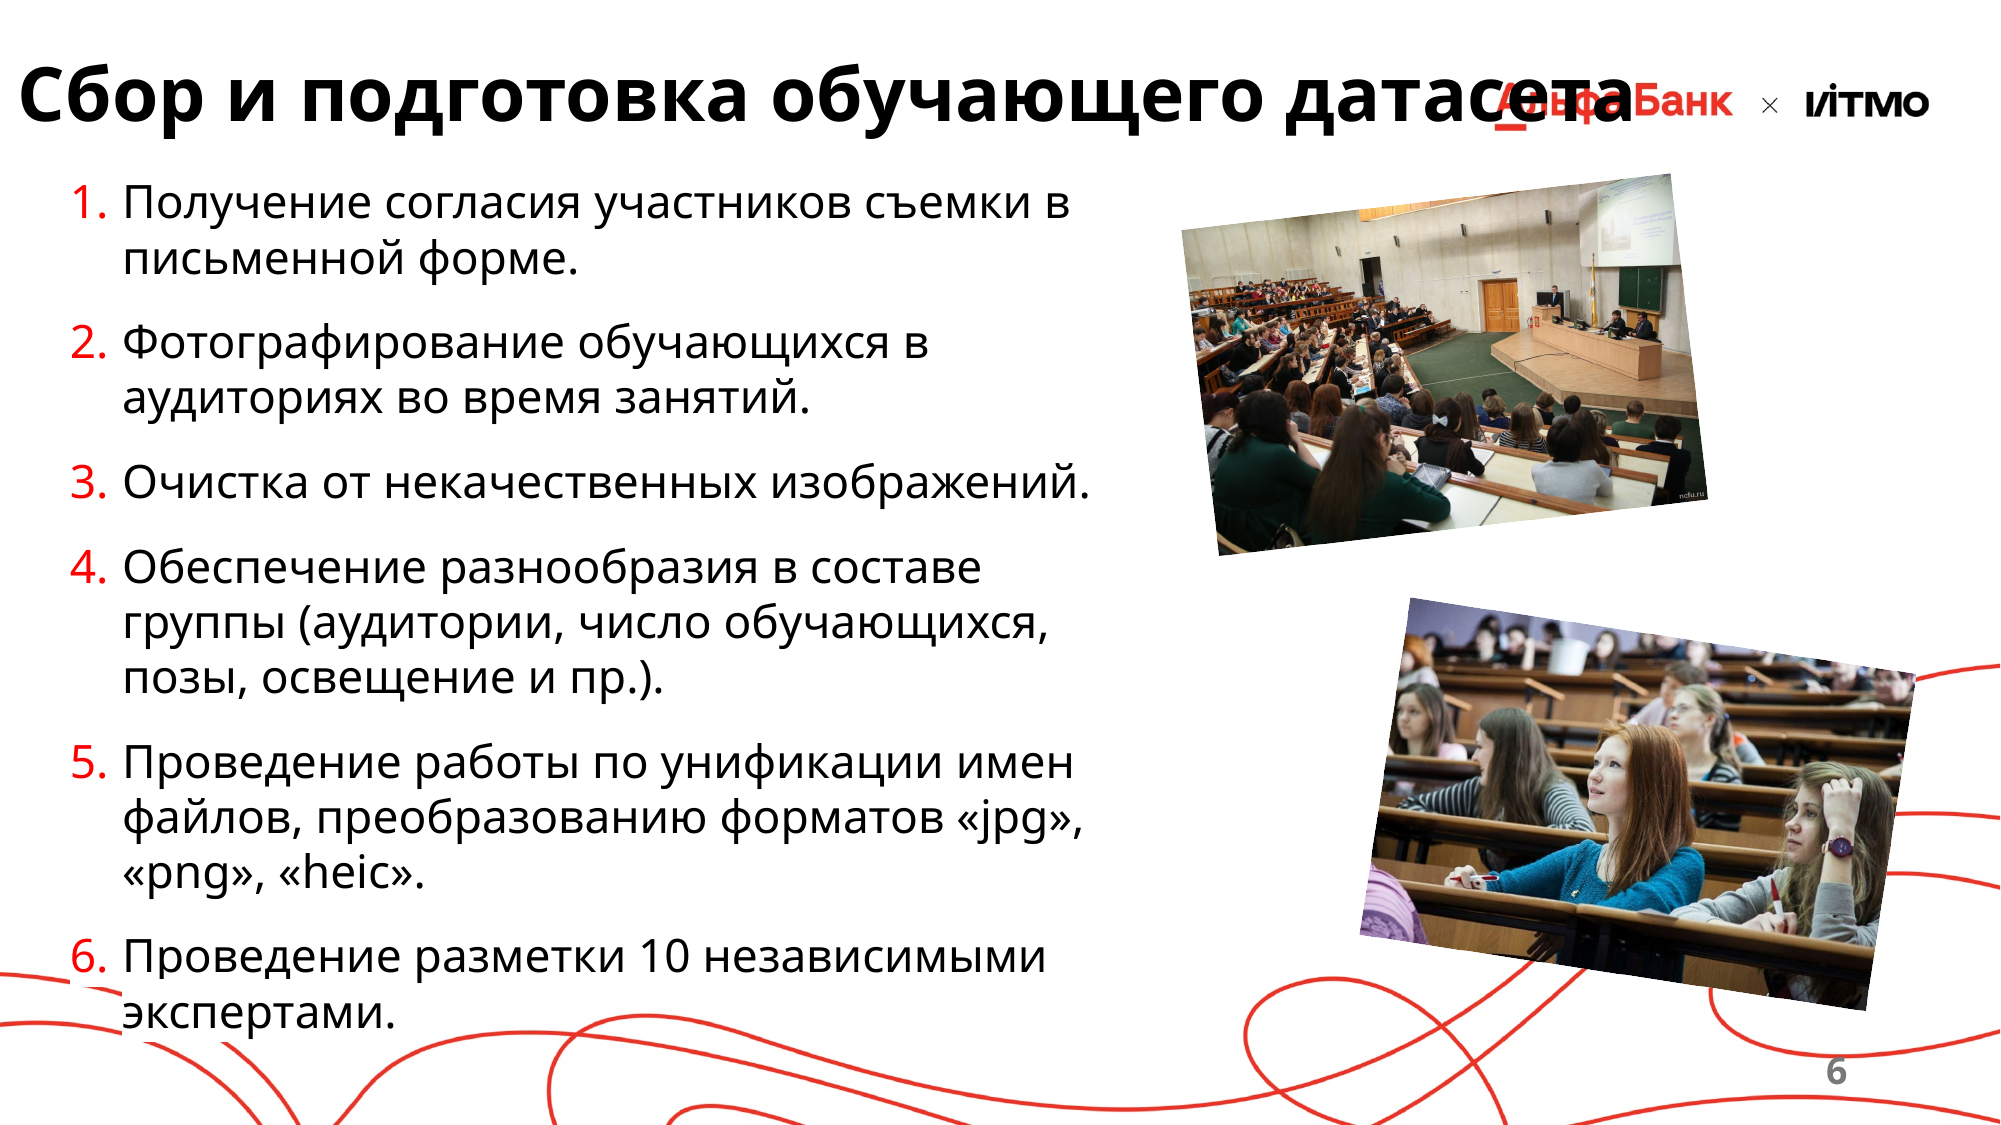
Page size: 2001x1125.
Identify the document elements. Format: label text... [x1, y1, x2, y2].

slide_number 6 [1412, 1042, 1863, 1103]
picture [0, 0, 2001, 1125]
text_box Сбор и подготовка обучающего датасета [17, 46, 1638, 137]
list Получение согласия участников съемки в письменной форме. Фотографирование обучающихся в аудиториях во время занятий. Очистка от некачественных изображений. Обеспечение разнообразия в составе группы (аудитории, число обучающихся, позы, освещение и пр.). Проведение работы по унификации имен файлов, преобразованию форматов «jpg», «png», «heiс». Проведение разметки 10 независимыми экспертами. [54, 165, 1116, 1103]
